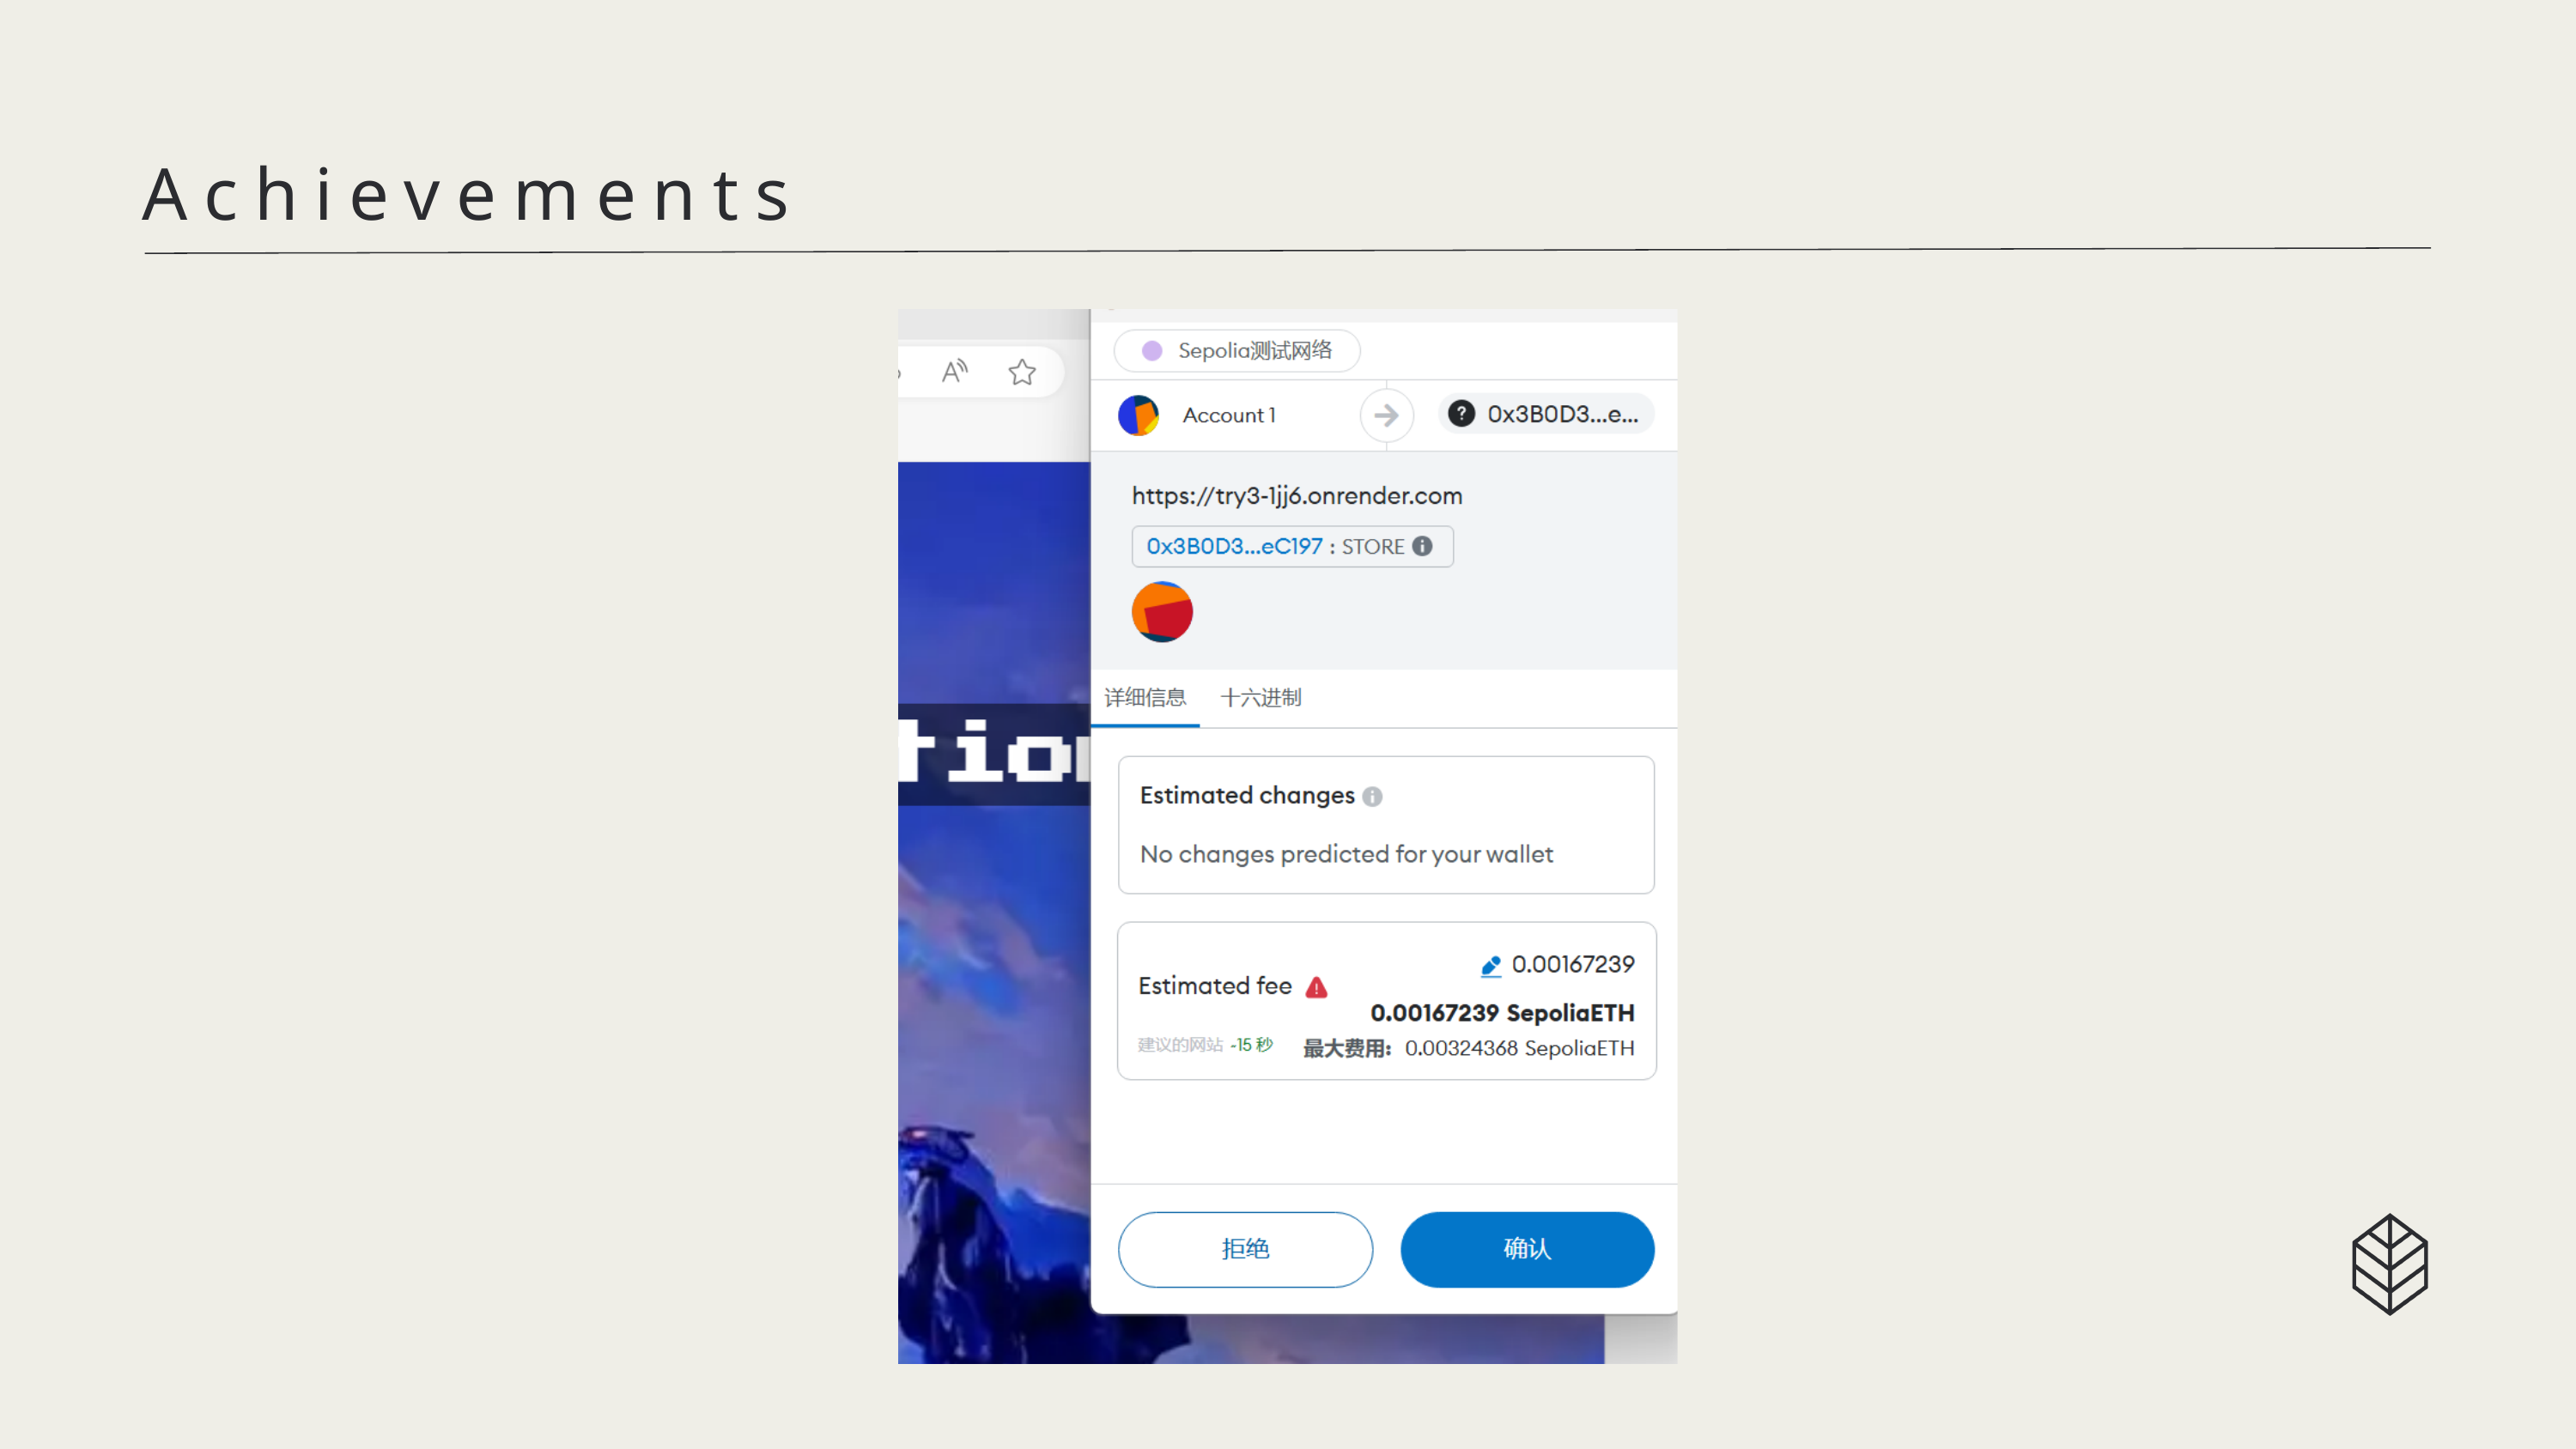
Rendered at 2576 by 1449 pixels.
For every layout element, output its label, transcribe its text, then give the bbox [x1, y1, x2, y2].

text_box [898, 309, 1678, 1364]
text_box Achievements [142, 134, 2428, 234]
text_box [2352, 1213, 2428, 1316]
